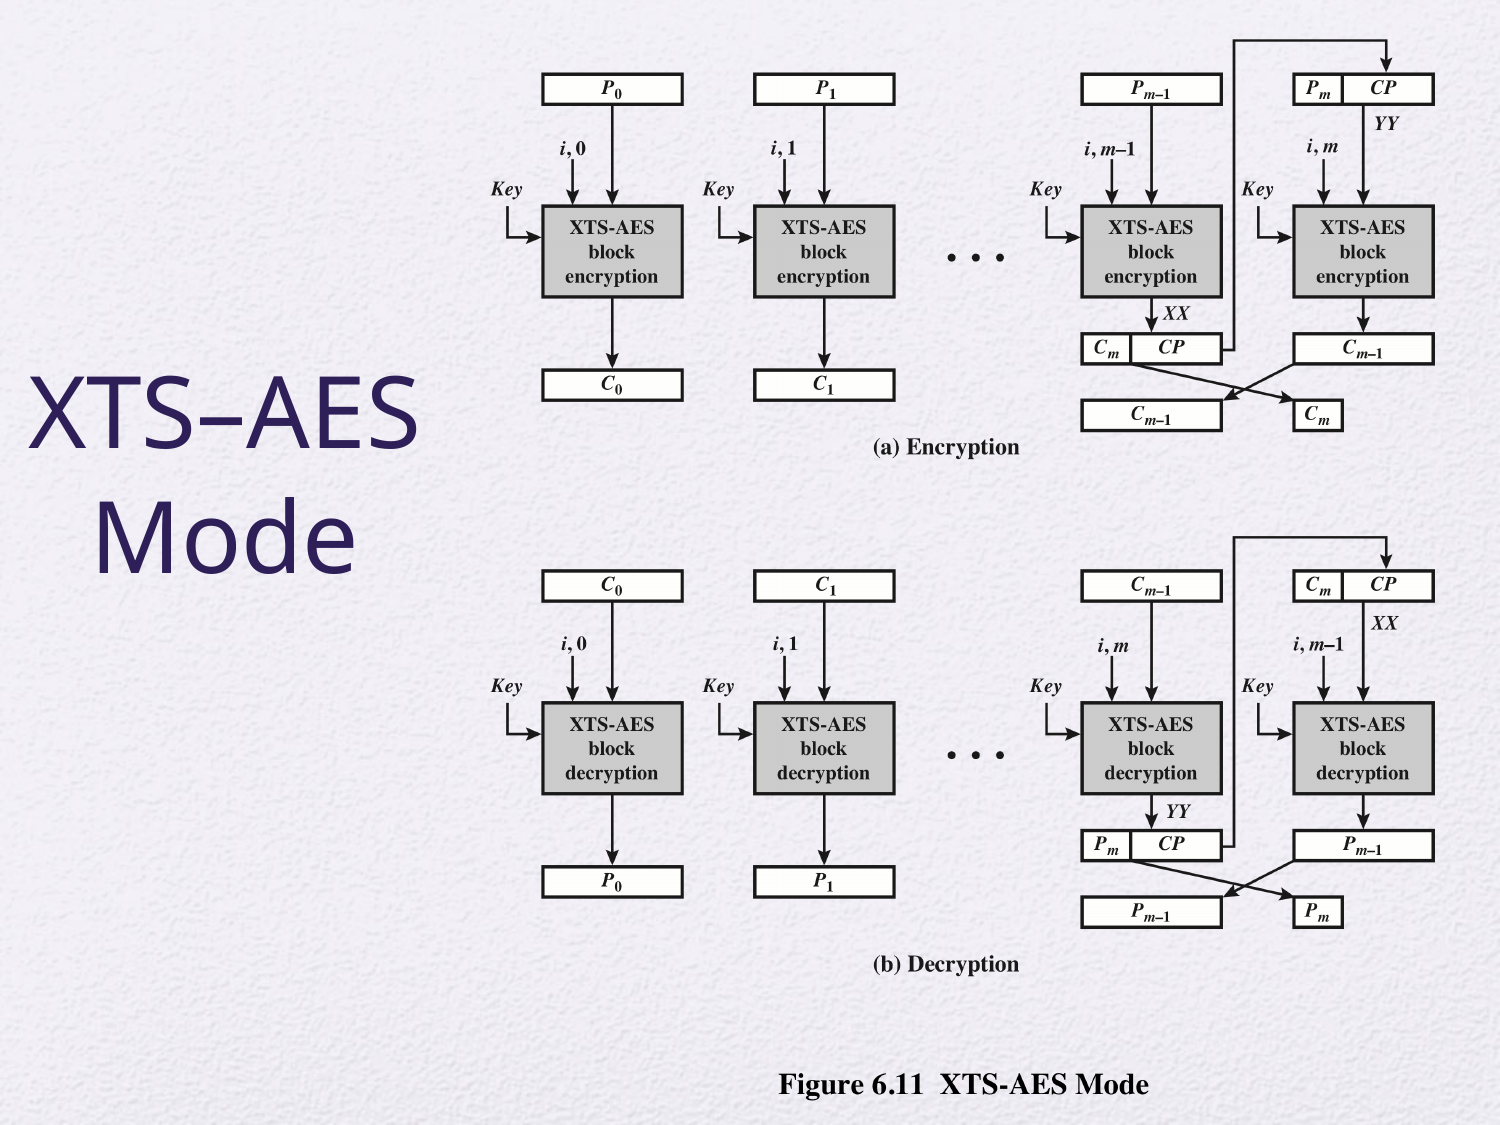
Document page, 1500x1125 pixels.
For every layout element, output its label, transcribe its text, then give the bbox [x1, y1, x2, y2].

picture [0, 0, 1500, 1125]
title XTS–AES Mode [0, 224, 432, 713]
